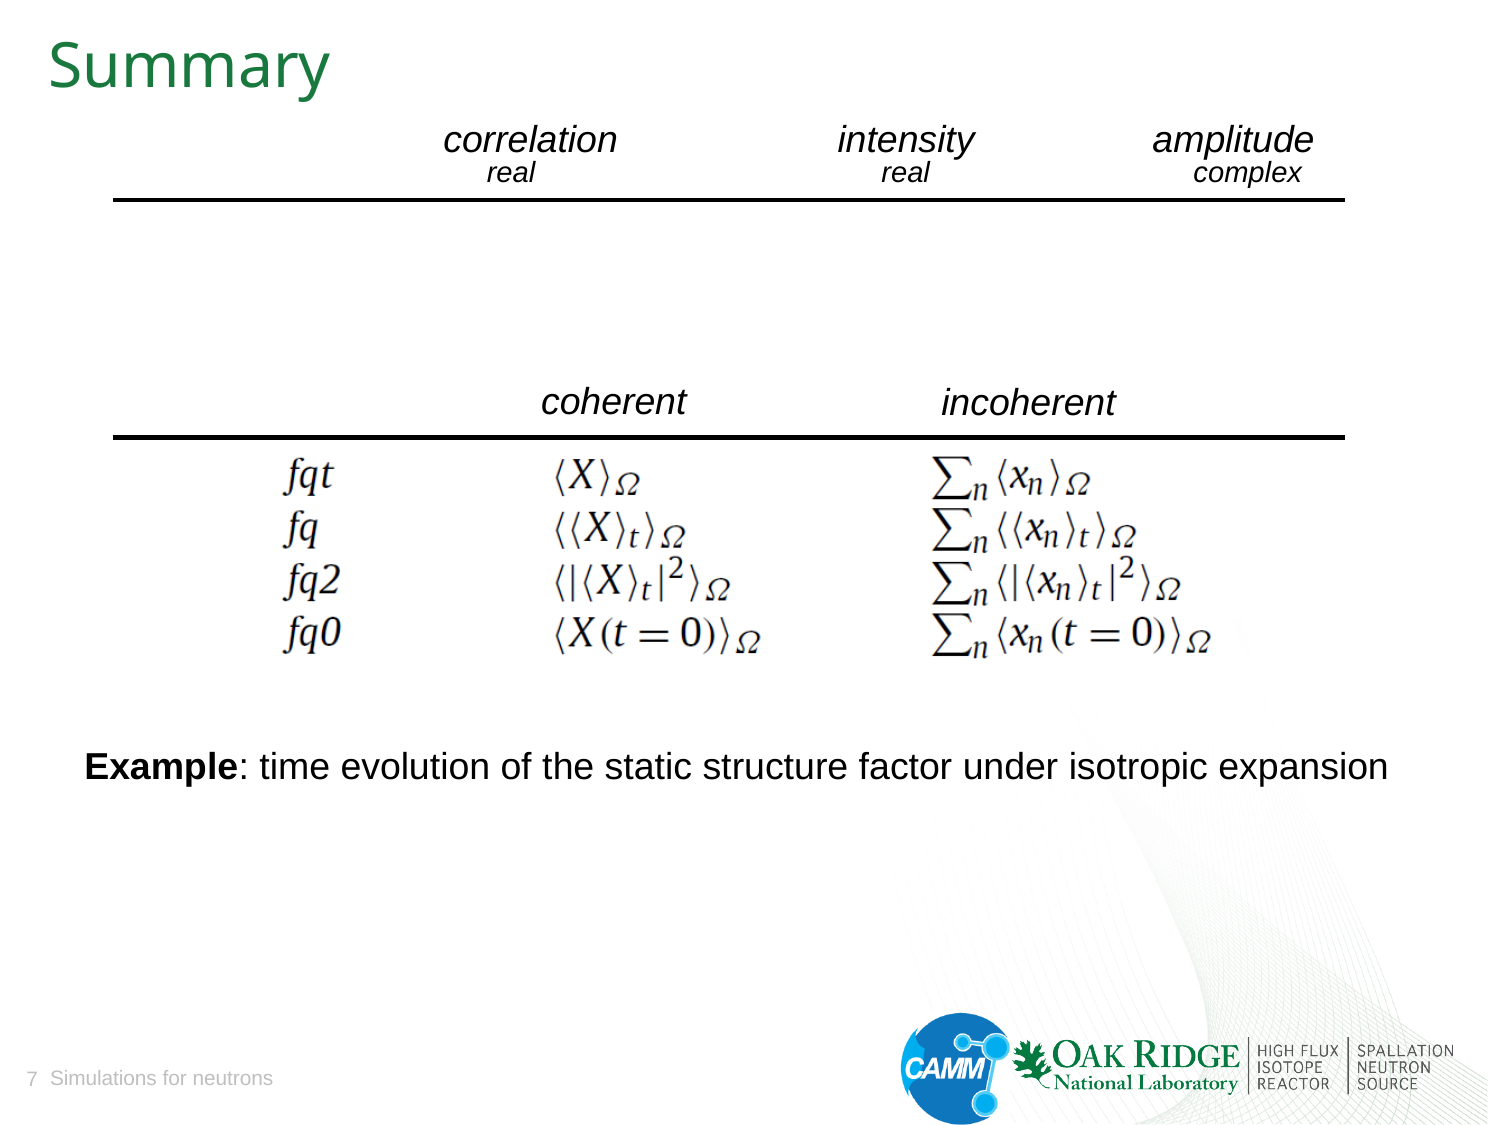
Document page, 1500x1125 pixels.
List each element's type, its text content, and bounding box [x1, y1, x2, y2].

text_box coherent [526, 375, 702, 431]
title Summary [33, 28, 1451, 109]
picture [0, 0, 1488, 1125]
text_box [111, 111, 1376, 339]
text_box incoherent [926, 376, 1131, 432]
